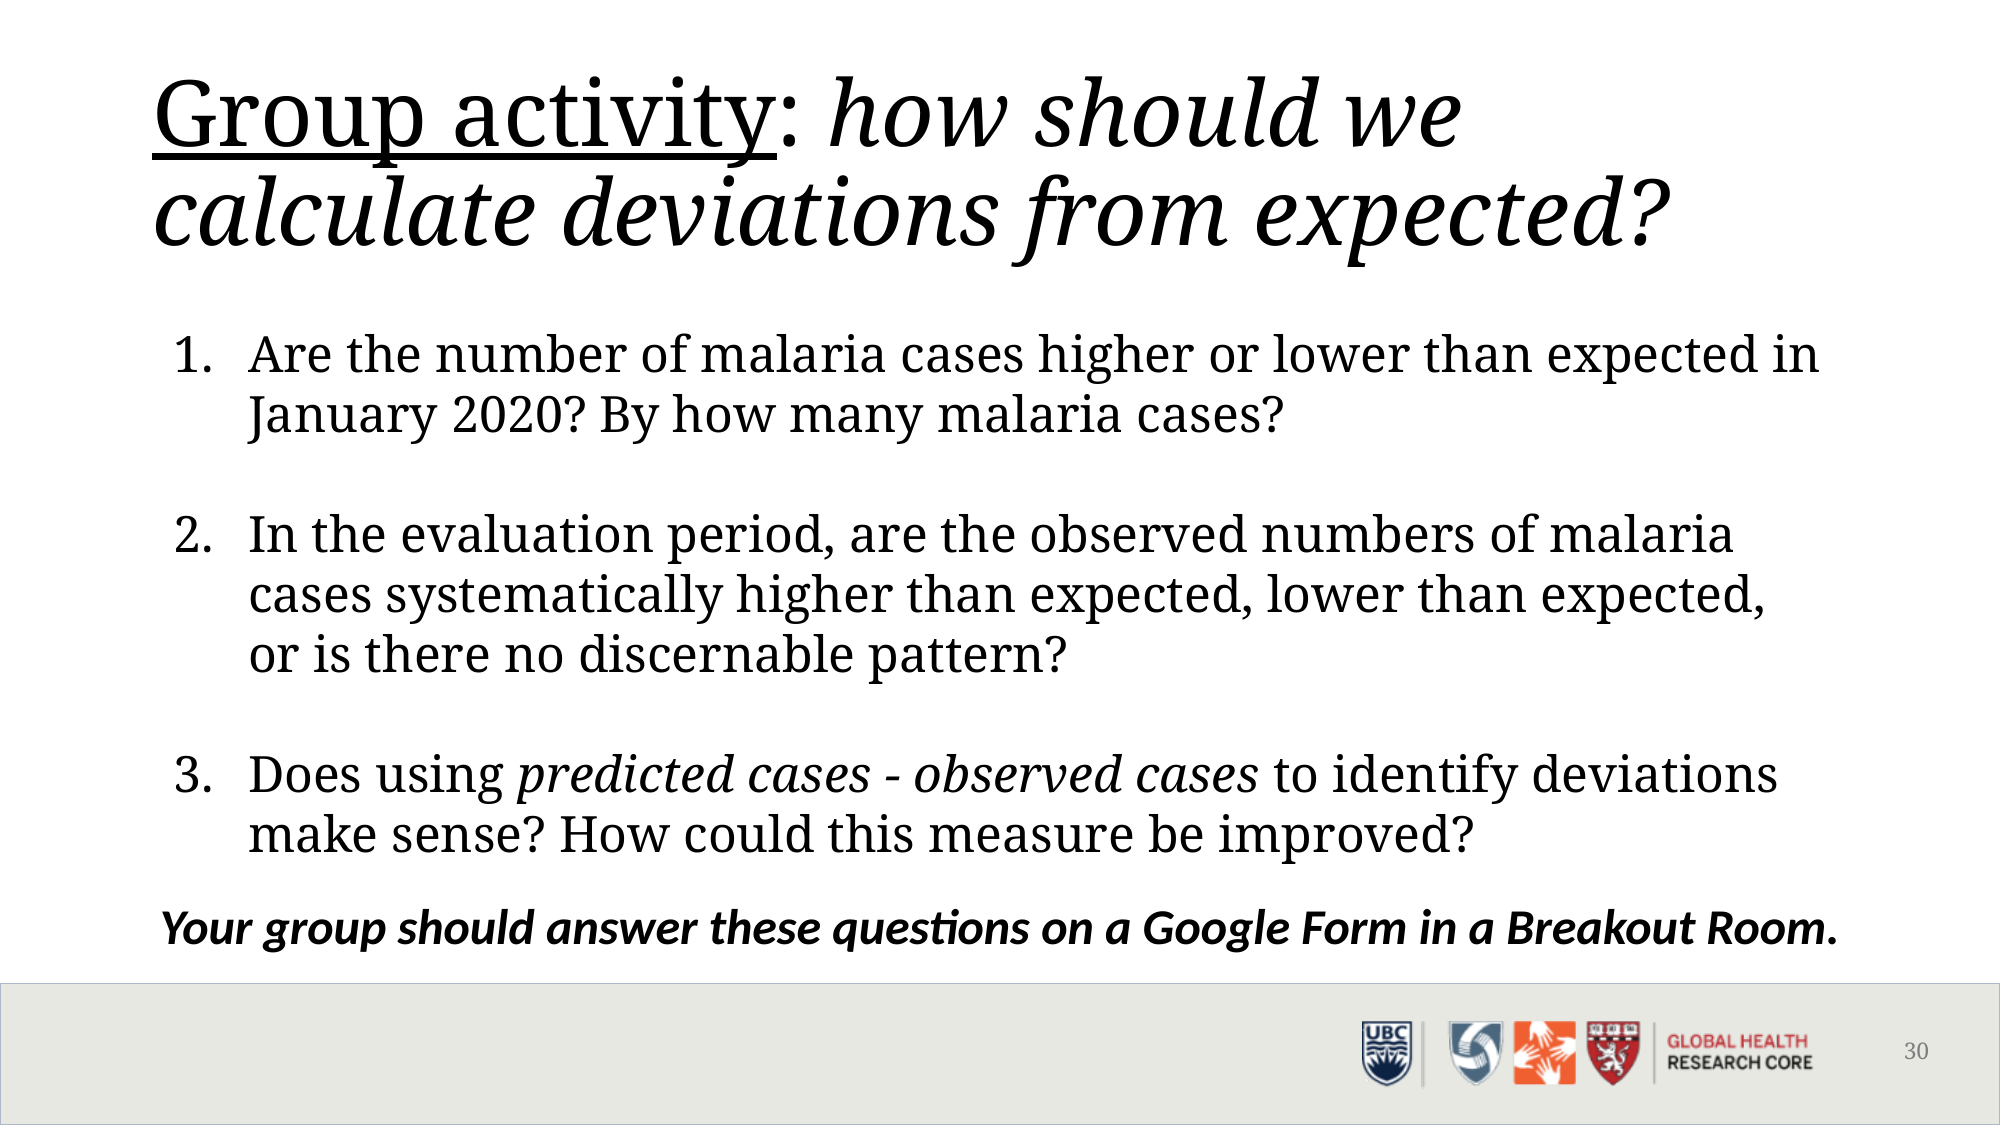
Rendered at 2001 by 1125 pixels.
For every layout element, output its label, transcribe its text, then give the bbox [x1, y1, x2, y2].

text_box Your group should answer these questions on a Google Form in a Breakout Room. [113, 887, 1887, 963]
picture [1362, 1021, 1859, 1114]
text_box Group activity: how should we calculate deviations from expected? [137, 59, 1863, 228]
text_box Are the number of malaria cases higher or lower than expected in January 2020? By how many malaria cases? In the evaluation period, are the observed numbers of malaria cases systematically higher than expected, lower than expected, or is there no discernable pattern? Does using predicted cases - observed cases to identify deviations make sense? How could this measure be improved? [158, 315, 1842, 870]
